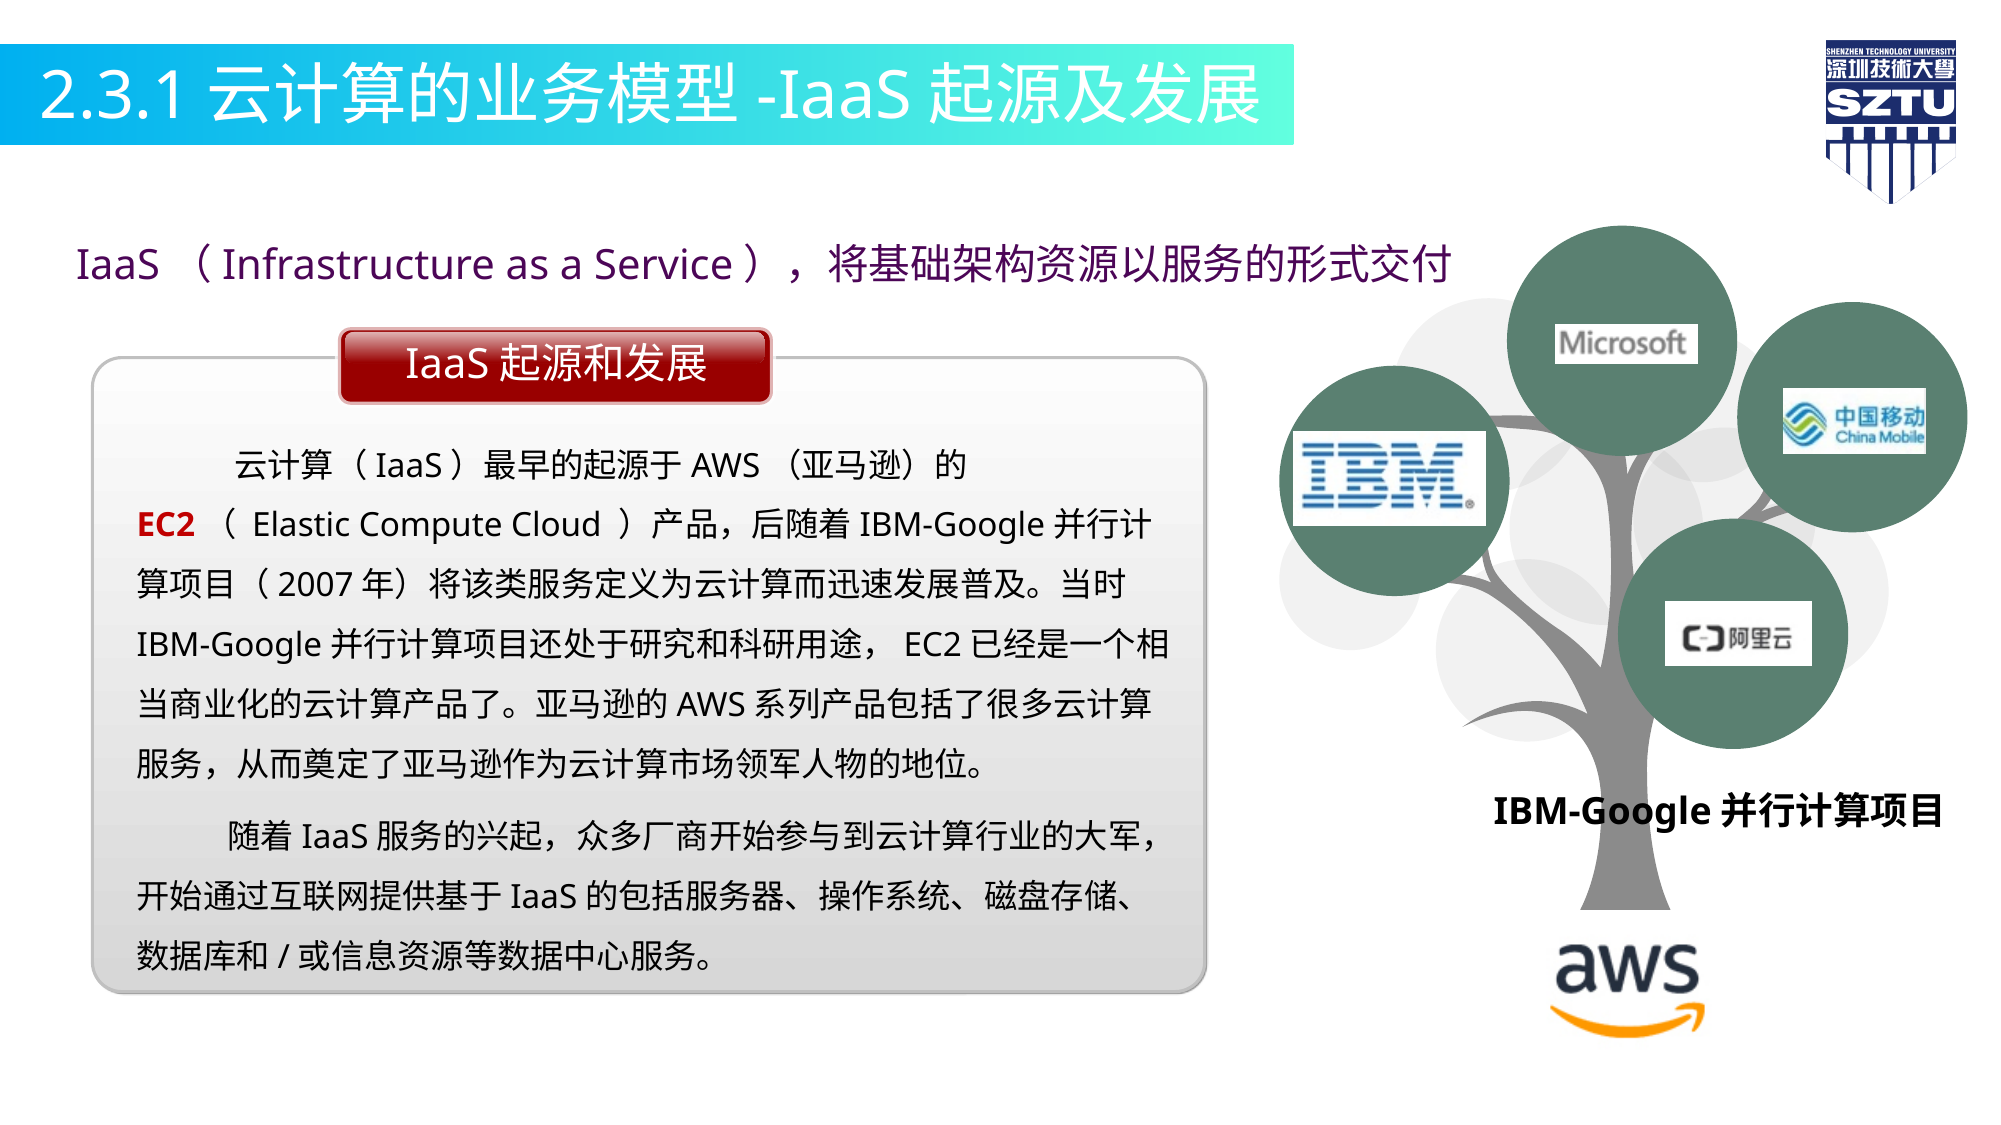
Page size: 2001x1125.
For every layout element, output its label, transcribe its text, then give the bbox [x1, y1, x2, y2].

picture [1555, 323, 1699, 364]
picture [1292, 430, 1487, 526]
picture [1664, 601, 1813, 667]
text_box 云计算（IaaS）最早的起源于AWS（亚马逊）的EC2（ Elastic Compute Cloud ）产品，后随着IBM-Google并行计算项目（2007年）将该类服务定义为云计算而迅速发展普及。当时IBM-Google并行计算项目还处于研究和科研用途，EC2已经是一个相当商业化的云计算产品了。亚马逊的AWS系列产品包括了很多云计算服务，从而奠定了亚马逊作为云计算市场领军人物的地位。 随着IaaS服务的兴起，众多厂商开始参与到云计算行业的大军，开始通过互联网提供基于IaaS的包括服务器、操作系统、磁盘存储、数据库和/或信息资源等数据中心服务。 [121, 416, 1186, 983]
picture [1803, 34, 1979, 205]
picture [1783, 387, 1927, 455]
text_box [92, 357, 1205, 992]
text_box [1278, 225, 1968, 954]
text_box IaaS（Infrastructure as a Service），将基础架构资源以服务的形式交付 [50, 205, 2000, 295]
text_box [0, 43, 1295, 146]
text_box 2.3.1云计算的业务模型-IaaS起源及发展 [25, 44, 1280, 140]
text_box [337, 326, 774, 405]
picture [1538, 910, 1738, 1054]
